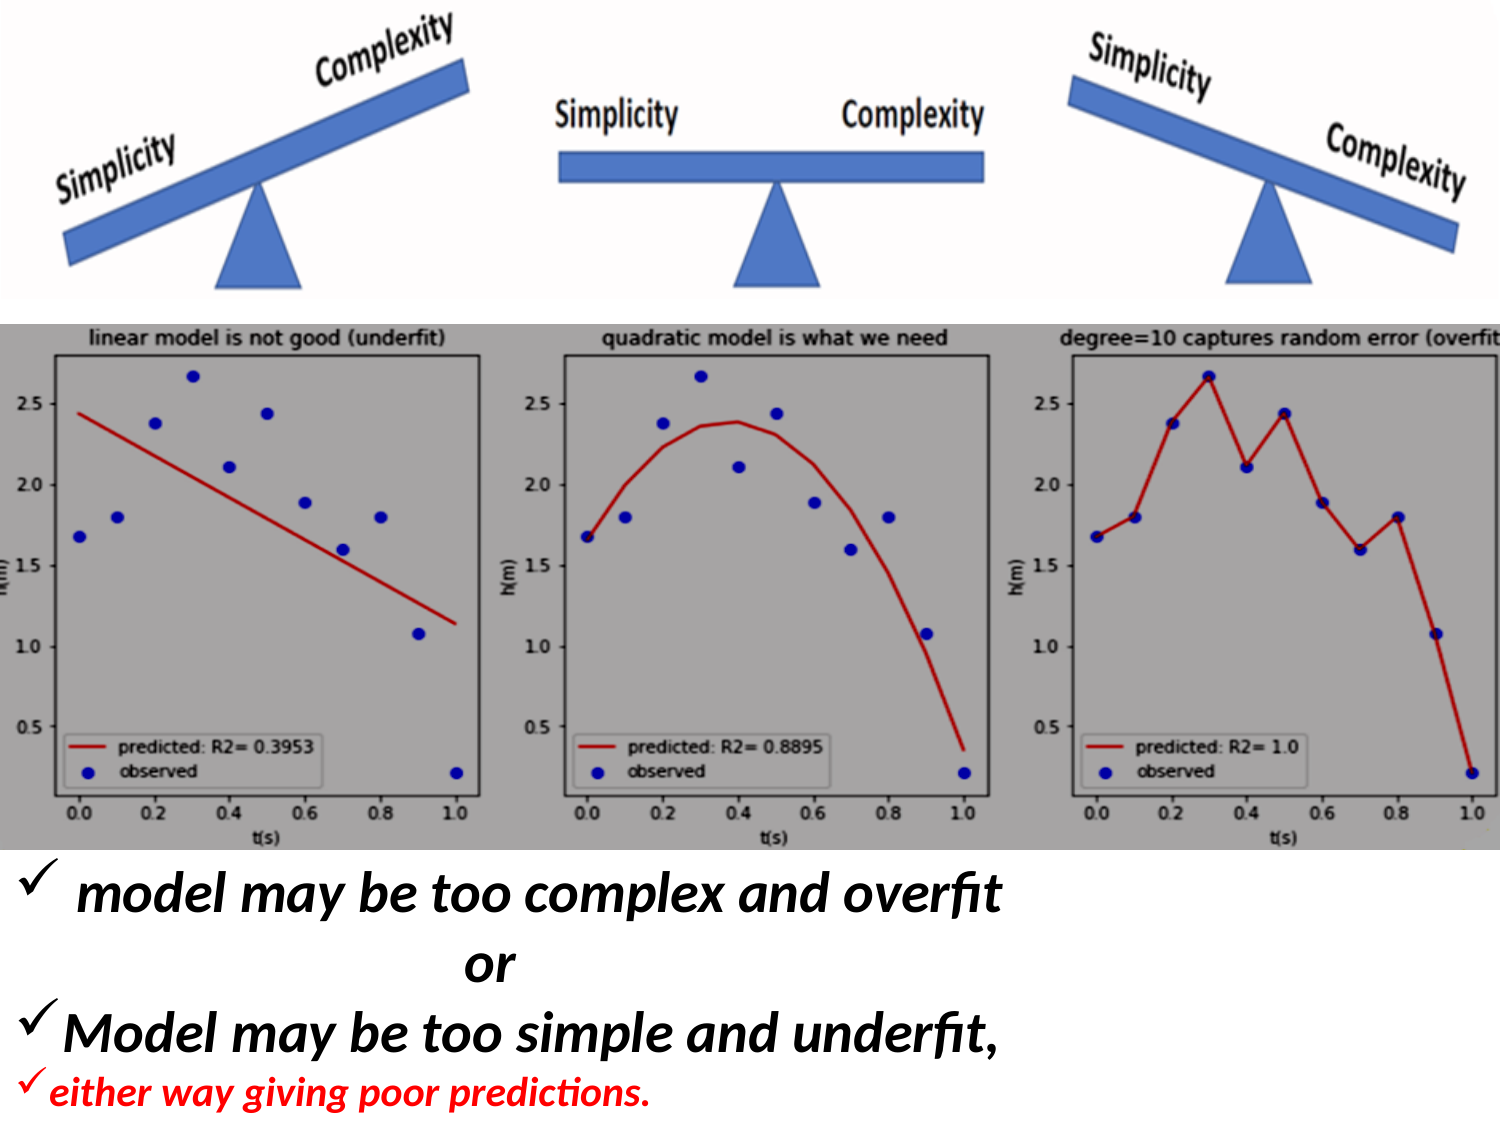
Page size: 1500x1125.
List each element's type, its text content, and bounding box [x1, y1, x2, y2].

text_box model may be too complex and overfit or Model may be too simple and underfit, either way giving poor predictions. [0, 857, 1500, 1122]
picture [0, 324, 1500, 851]
picture [1, 0, 1500, 299]
